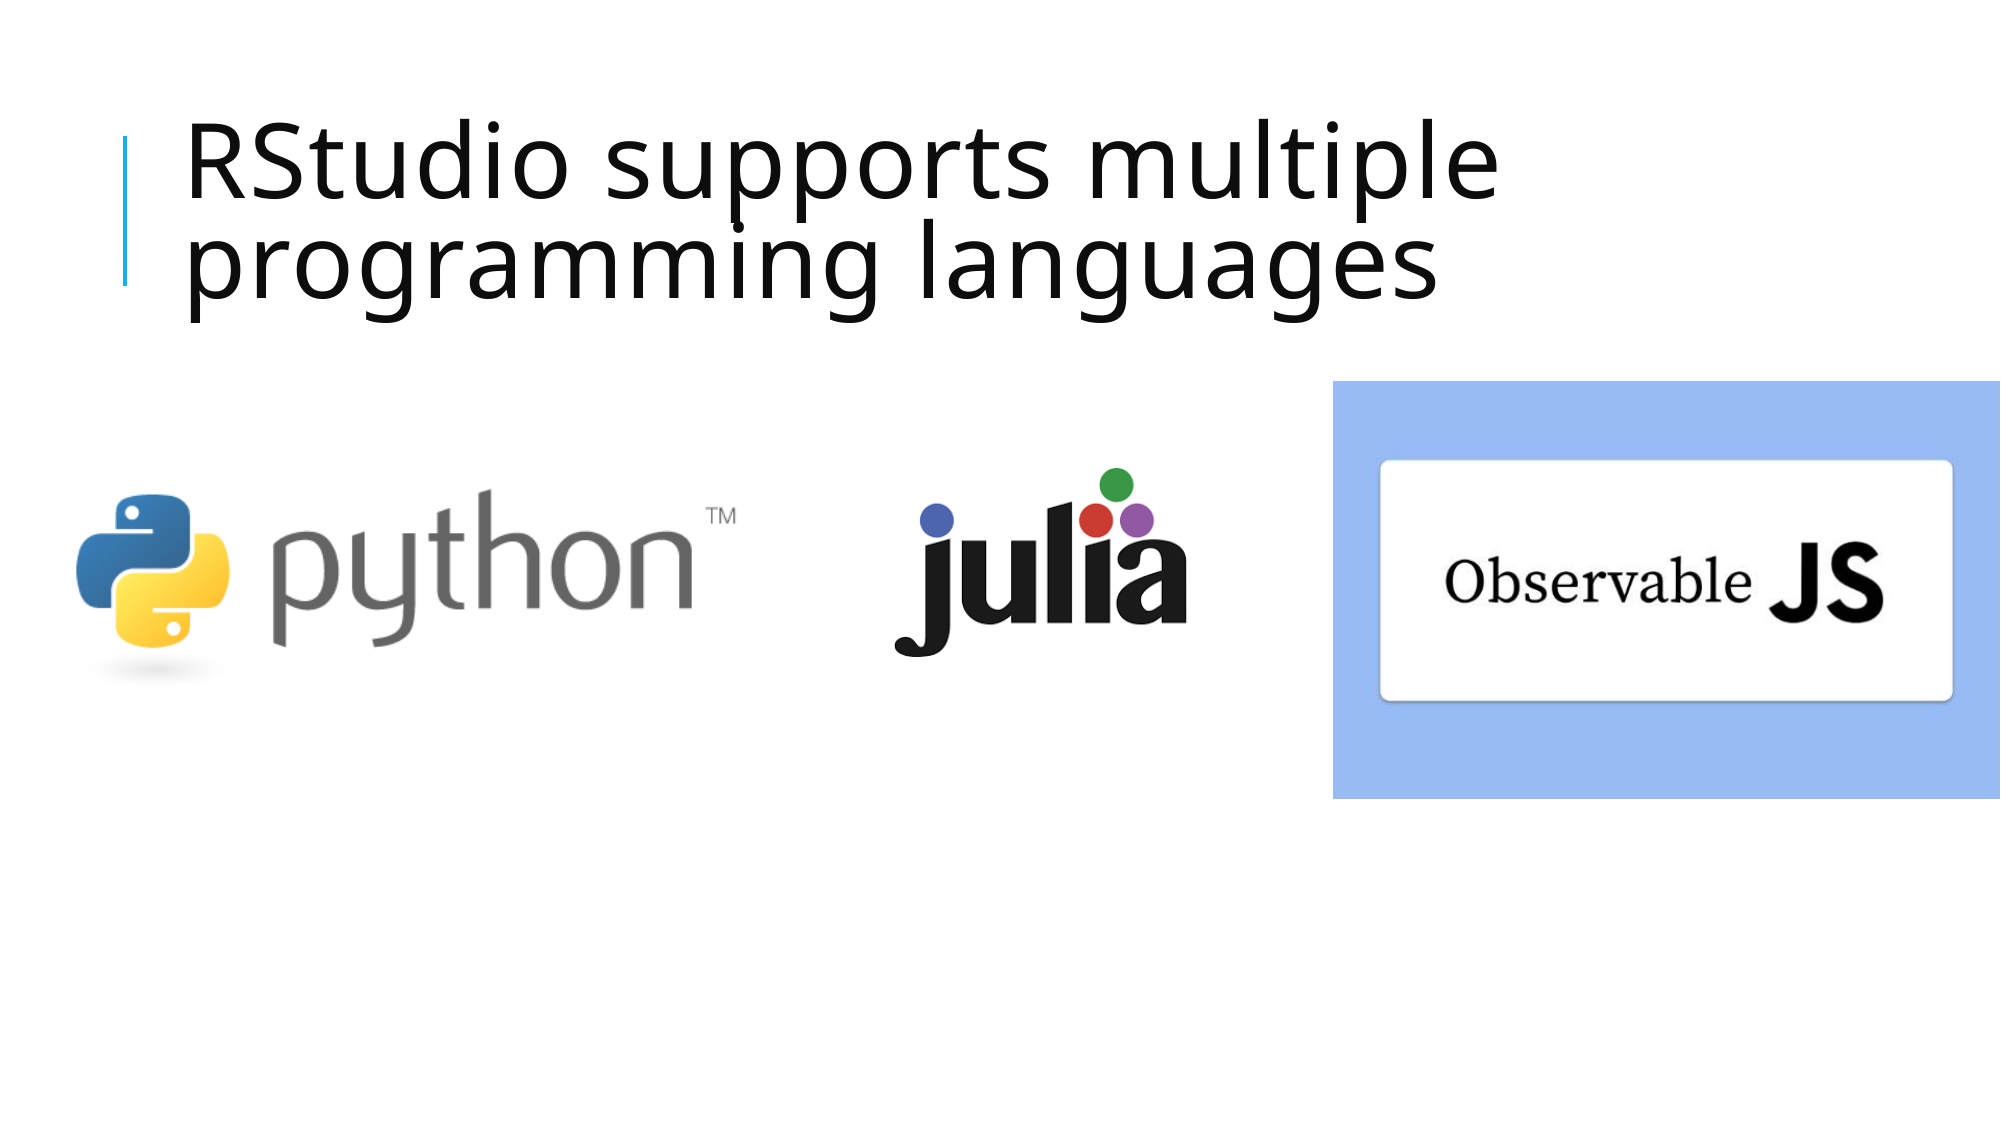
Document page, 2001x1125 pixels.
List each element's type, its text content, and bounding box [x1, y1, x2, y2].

picture [894, 468, 1187, 657]
title RStudio supports multiple programming languages [168, 96, 1763, 342]
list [0, 449, 800, 731]
picture [1333, 381, 2000, 799]
